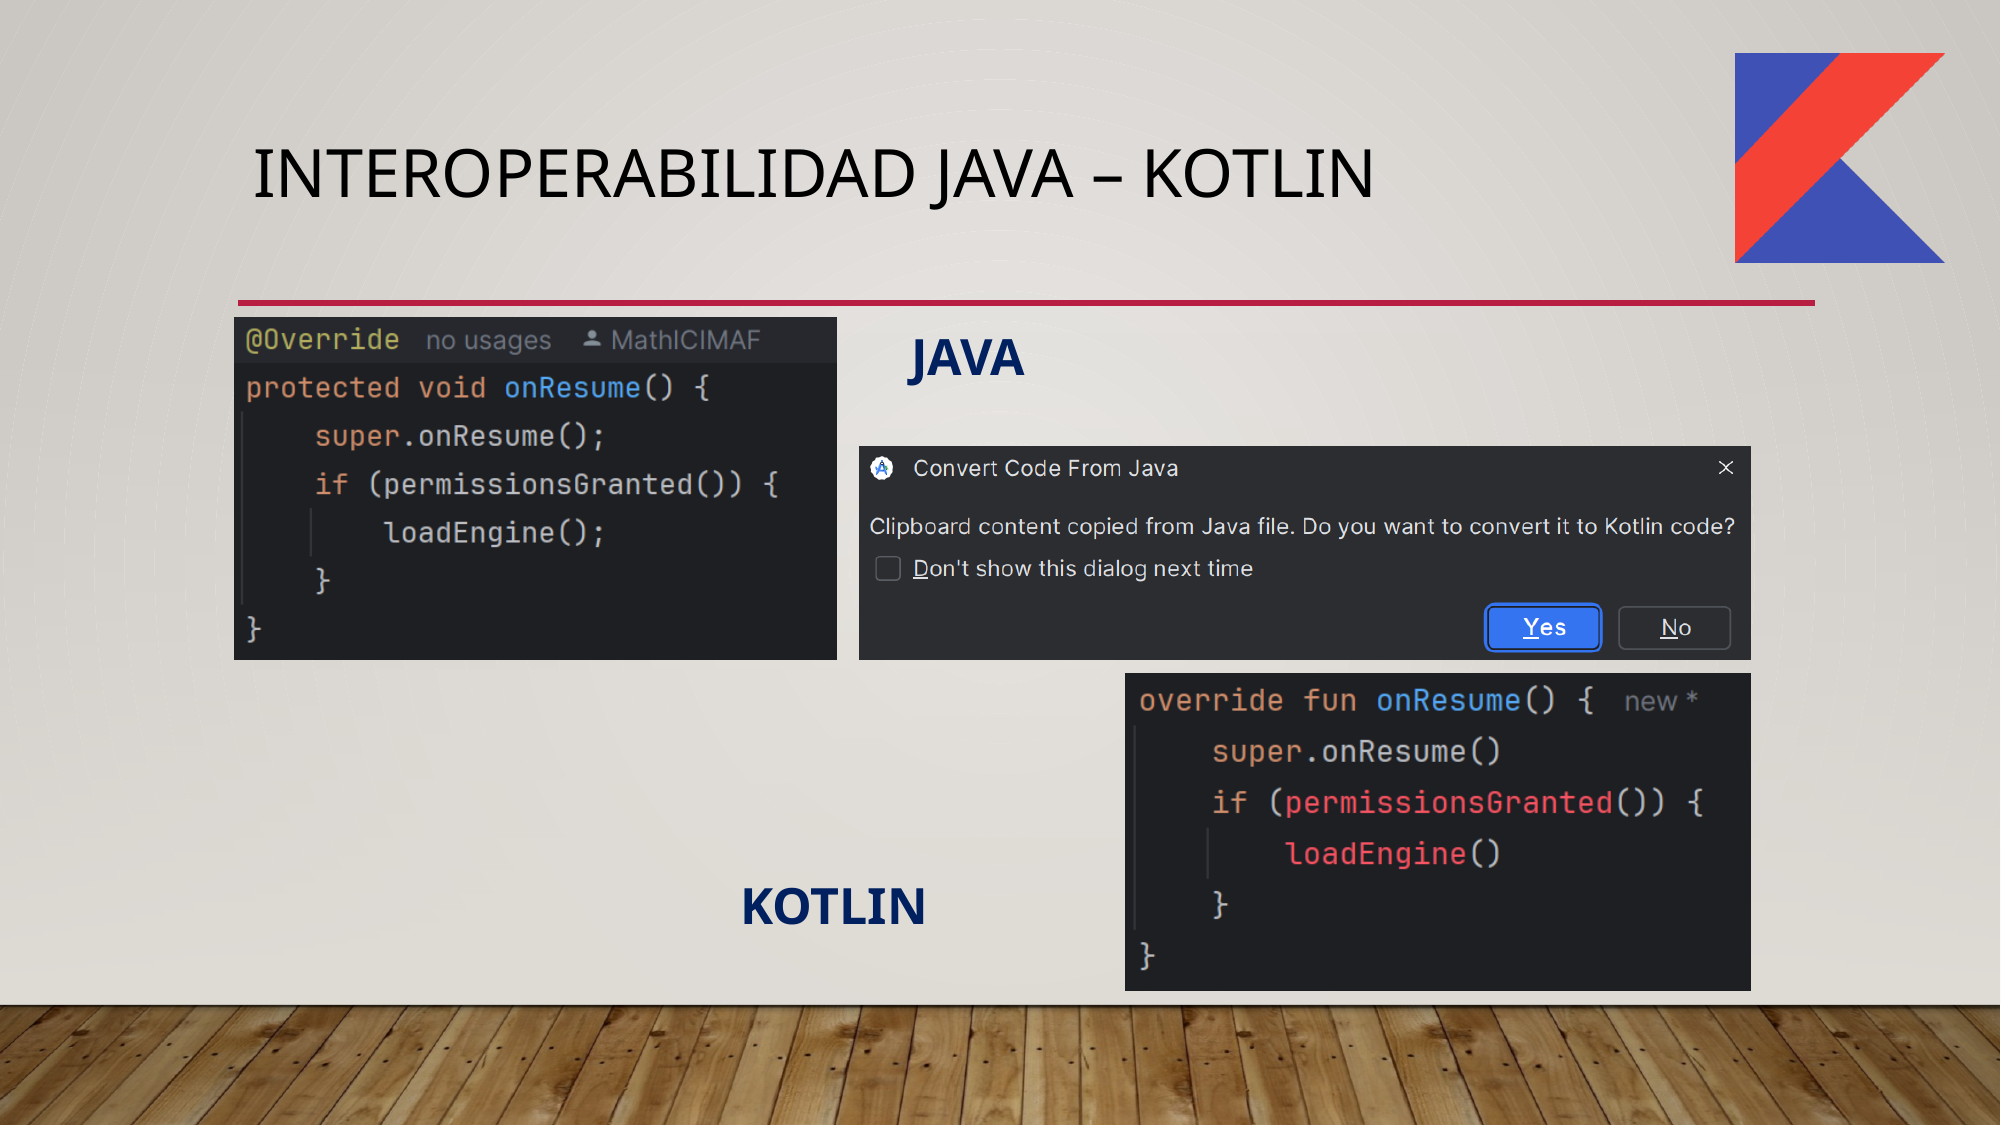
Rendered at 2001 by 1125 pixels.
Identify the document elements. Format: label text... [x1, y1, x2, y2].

picture [0, 1005, 2000, 1125]
picture [234, 317, 838, 660]
text_box JAVA [838, 317, 1101, 393]
title Interoperabilidad Java – Kotlin [238, 131, 1680, 305]
picture [1125, 672, 1752, 991]
picture [1680, 0, 2000, 318]
text_box KOTLIN [702, 866, 966, 942]
picture [859, 445, 1752, 660]
